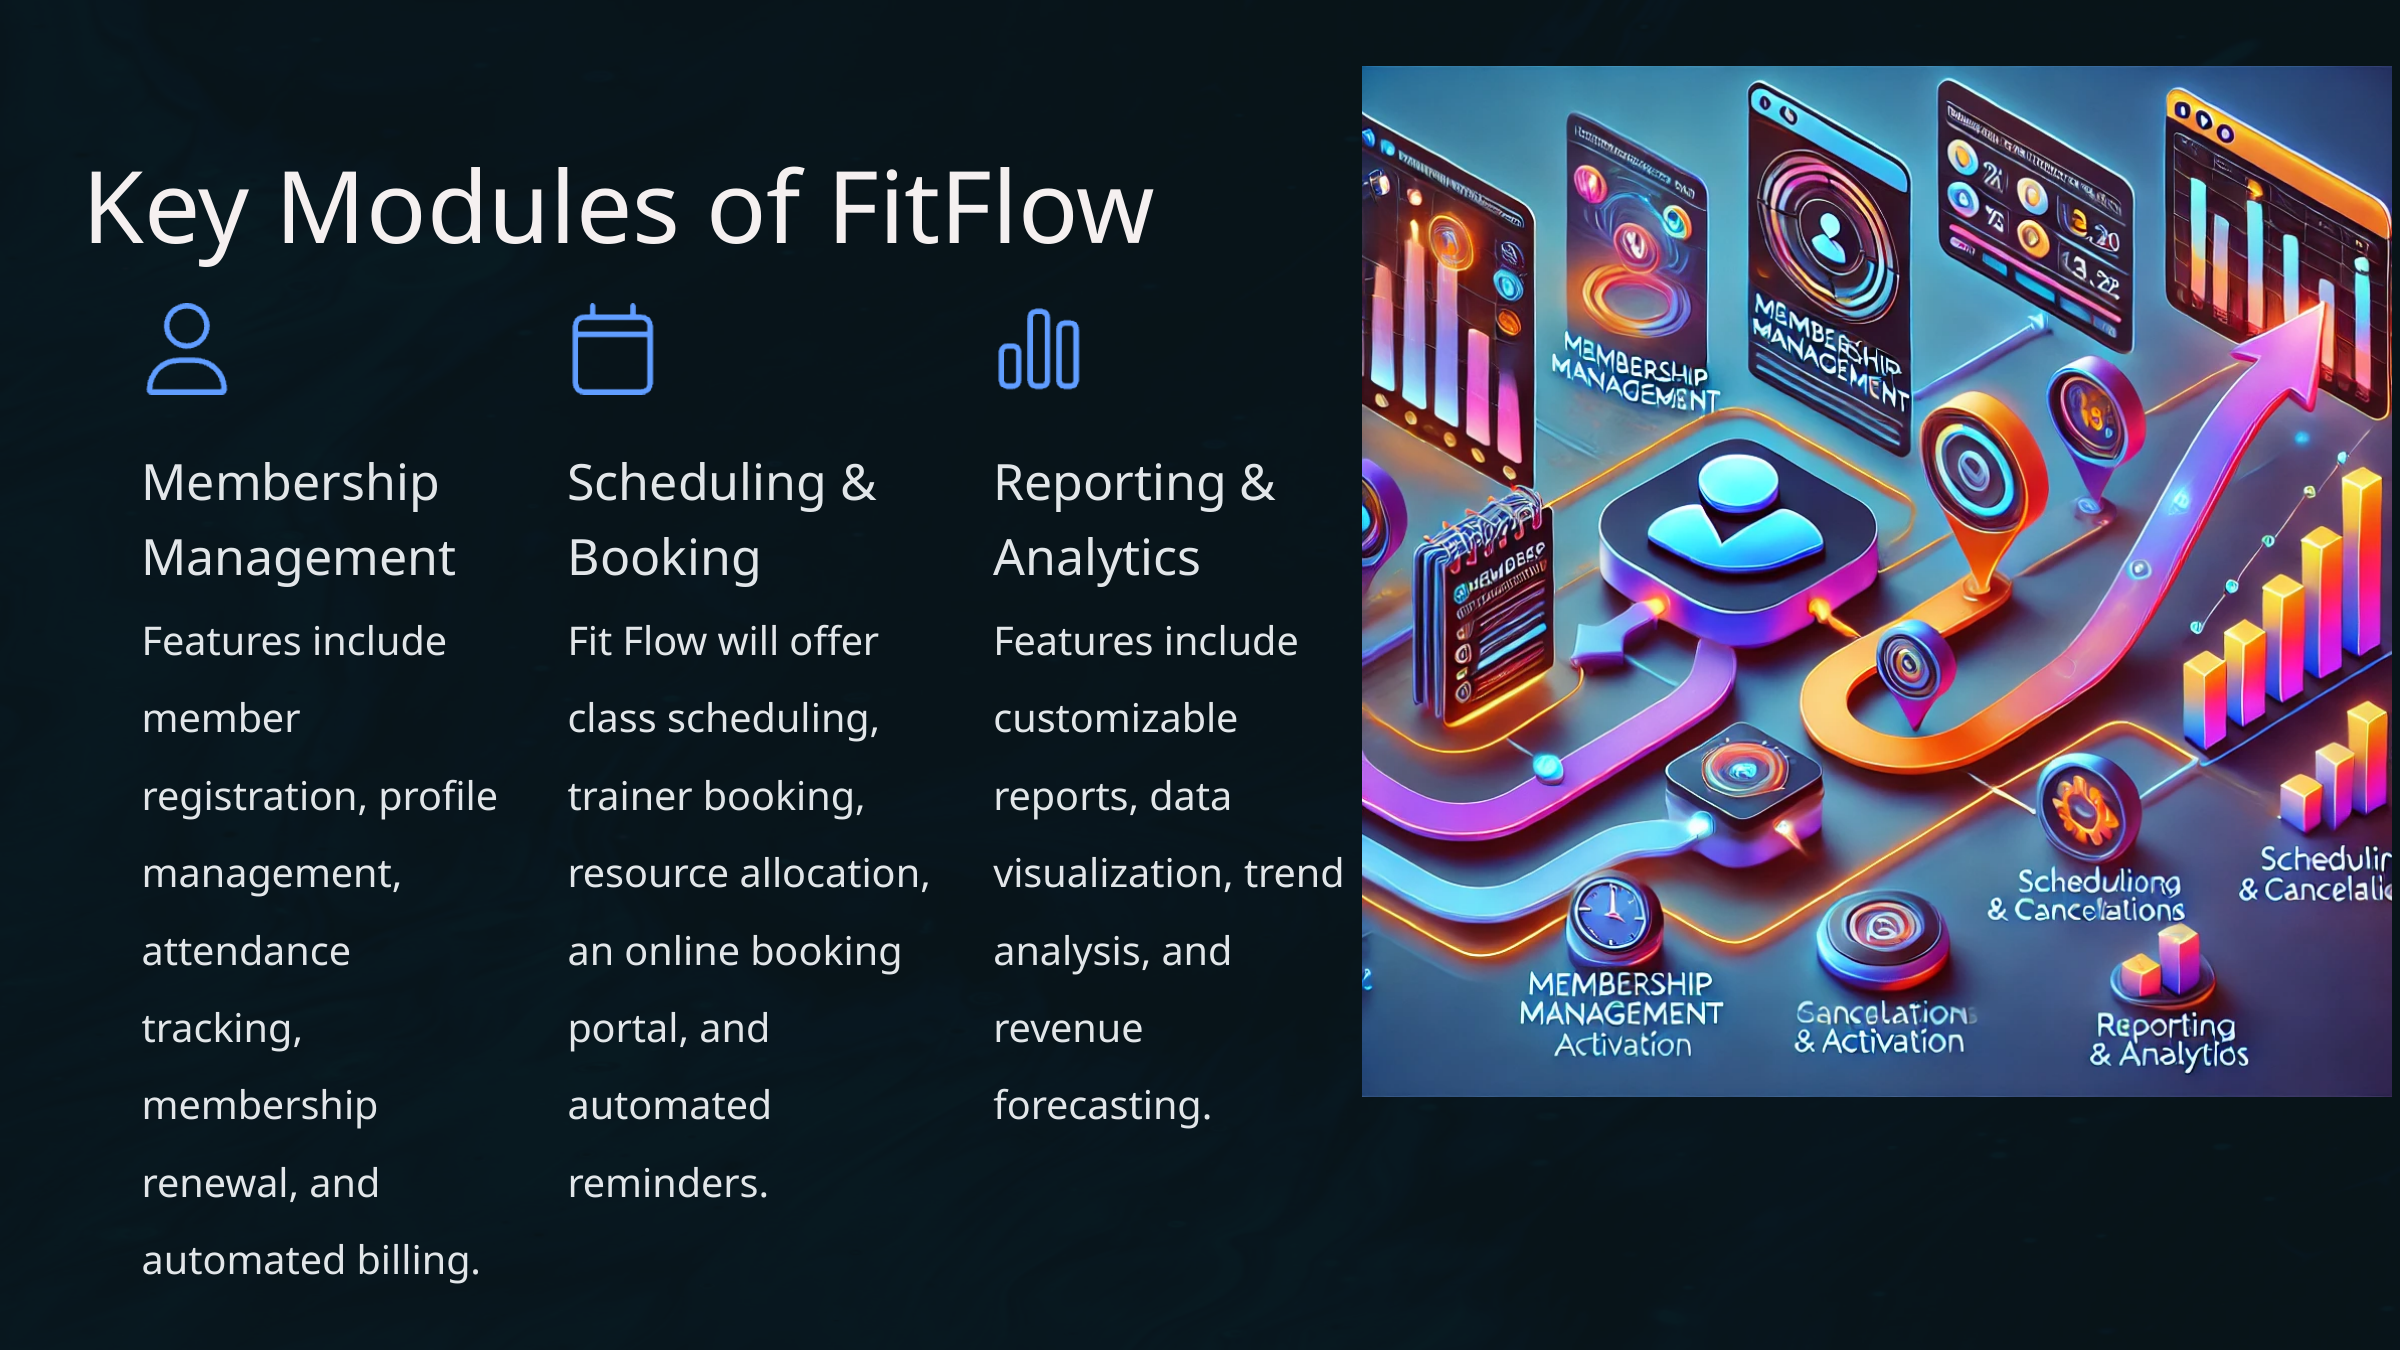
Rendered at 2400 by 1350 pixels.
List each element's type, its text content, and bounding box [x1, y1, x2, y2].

text_box Features include customizable reports, data visualization, trend analysis, and revenue forecasting. [993, 586, 1359, 1128]
text_box Membership Management [141, 435, 507, 586]
picture [141, 303, 234, 395]
text_box Reporting & Analytics [993, 435, 1356, 586]
picture [567, 303, 659, 395]
picture [1361, 66, 2393, 1097]
text_box Features include member registration, profile management, attendance tracking, membership renewal, and automated billing. [141, 586, 507, 1283]
text_box Scheduling & Booking [567, 435, 933, 586]
picture [992, 303, 1085, 395]
text_box Key Modules of FitFlow [82, 113, 1304, 264]
text_box Fit Flow will offer class scheduling, trainer booking, resource allocation, an online booking portal, and automated reminders. [567, 586, 933, 1205]
